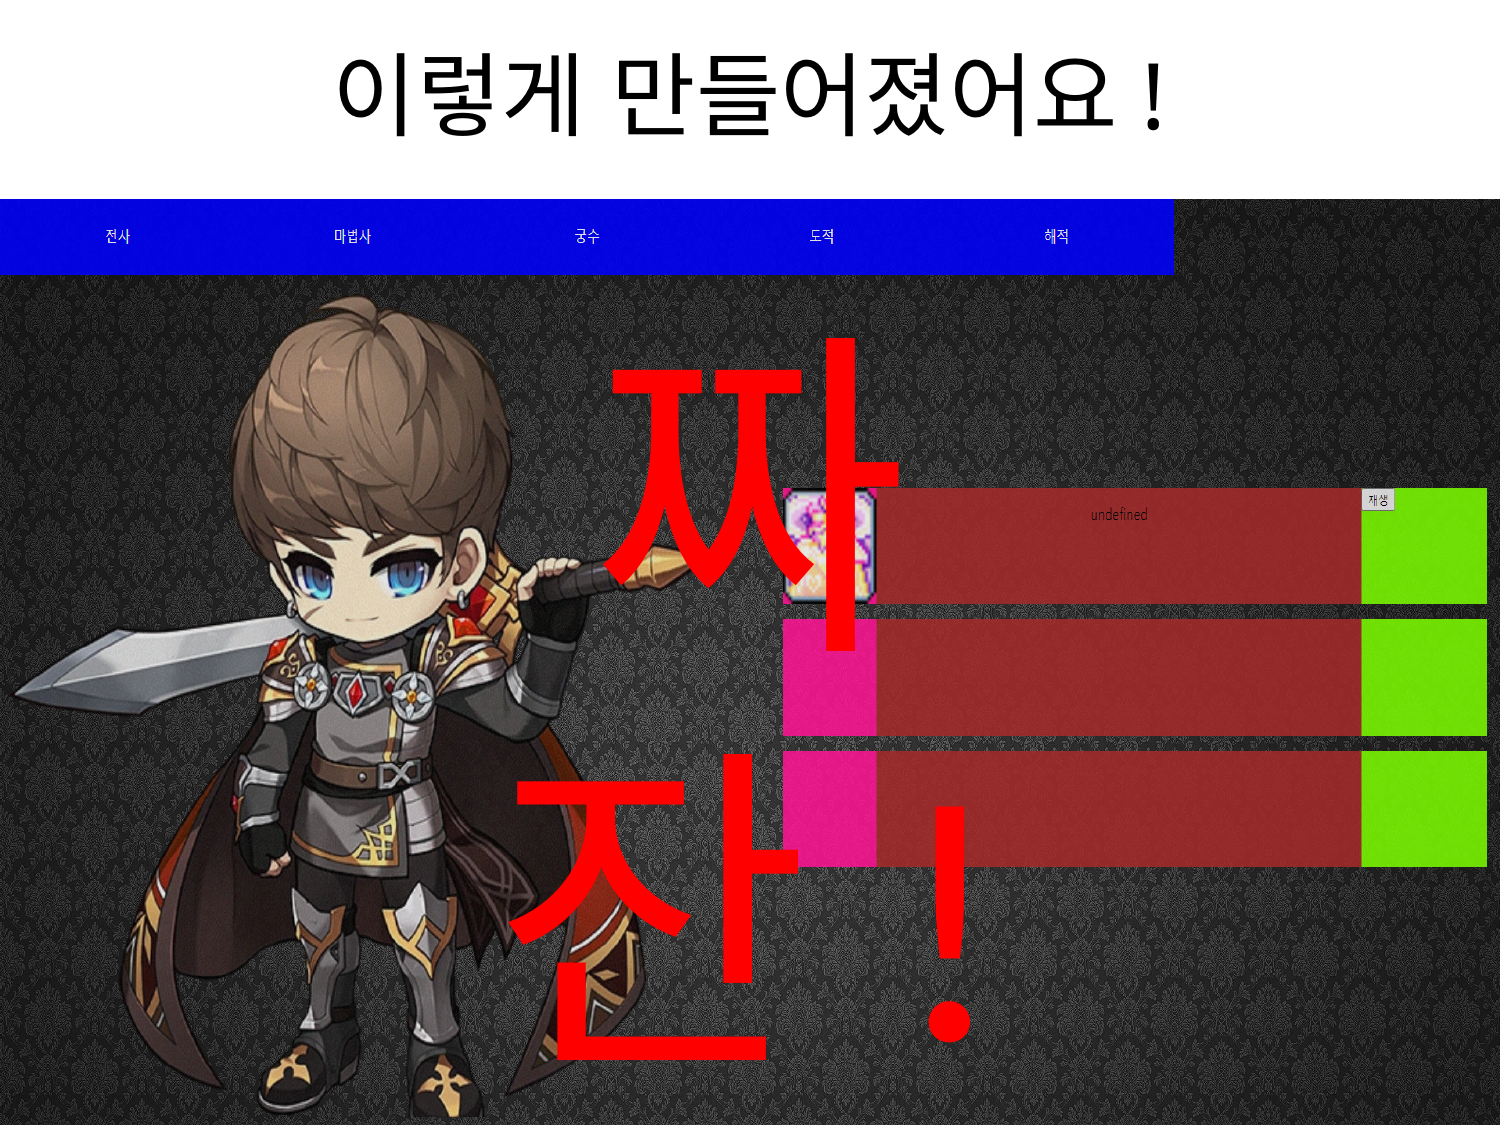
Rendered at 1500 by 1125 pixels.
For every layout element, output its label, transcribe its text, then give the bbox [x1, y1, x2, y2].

title 이렇게 만들어졌어요! [0, 0, 1500, 199]
picture [0, 199, 1500, 1125]
